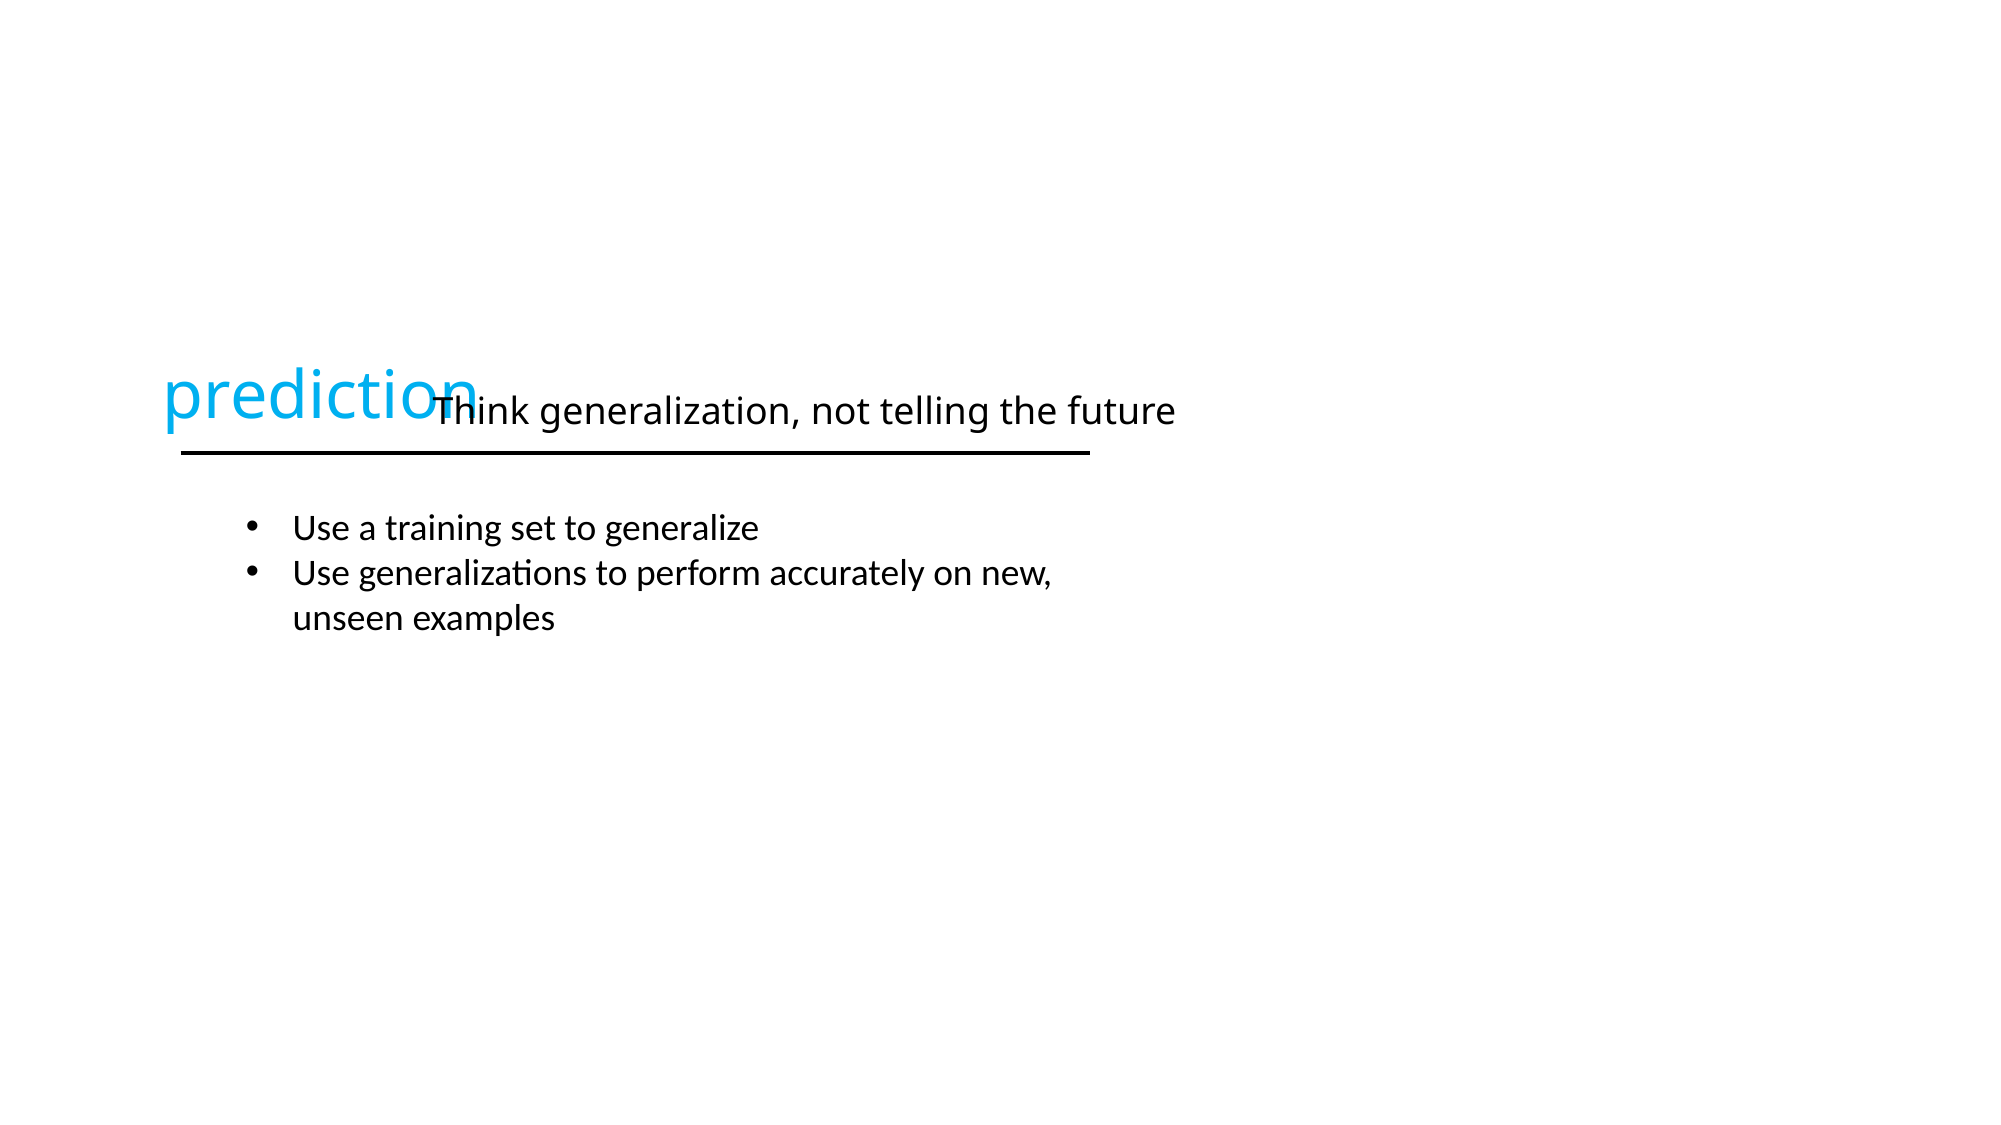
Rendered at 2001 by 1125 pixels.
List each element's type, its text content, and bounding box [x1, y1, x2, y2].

text_box Think generalization, not telling the future [417, 379, 1192, 440]
text_box prediction [148, 343, 496, 439]
text_box Use a training set to generalize Use generalizations to perform accurately on new, unseen examples [231, 495, 1140, 646]
